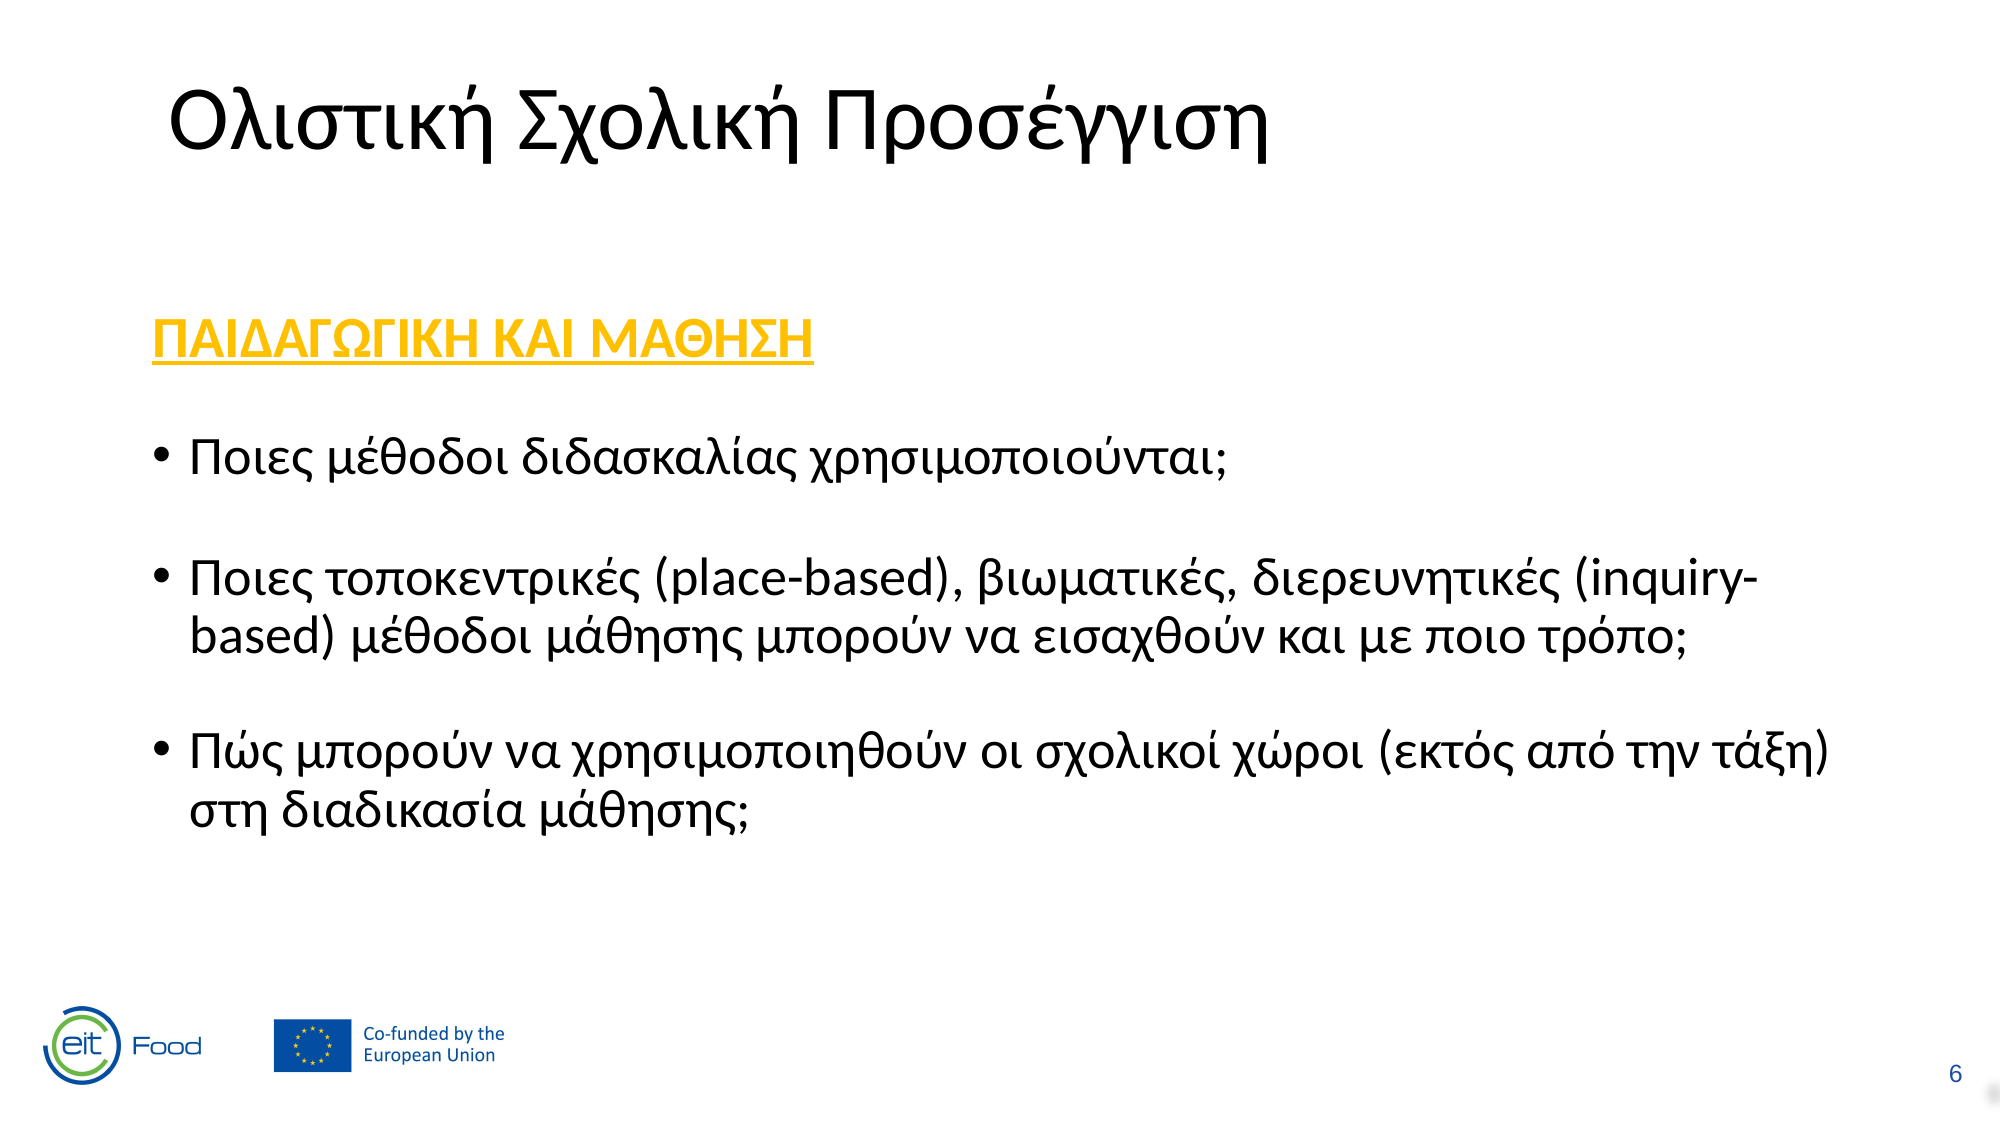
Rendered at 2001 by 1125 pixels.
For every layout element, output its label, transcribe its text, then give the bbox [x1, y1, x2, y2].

text_box Ολιστική Σχολική Προσέγγιση [104, 63, 1337, 155]
picture [43, 1006, 504, 1085]
slide_number 6 [1527, 1042, 1978, 1103]
text_box Ποιες τοποκεντρικές (place-based), βιωματικές, διερευνητικές (inquiry- based) μέθοδοι μάθησης μπορούν να εισαχθούν και με ποιο τρόπο; [137, 541, 1905, 684]
text_box Ποιες μέθοδοι διδασκαλίας χρησιμοποιούνται; [137, 420, 1905, 541]
list ΠΑΙΔΑΓΩΓΙΚΗ ΚΑΙ ΜΑΘΗΣΗ [137, 299, 1863, 420]
text_box Πώς μπορούν να χρησιμοποιηθούν οι σχολικοί χώροι (εκτός από την τάξη) στη διαδικασία μάθησης; [137, 714, 1905, 858]
